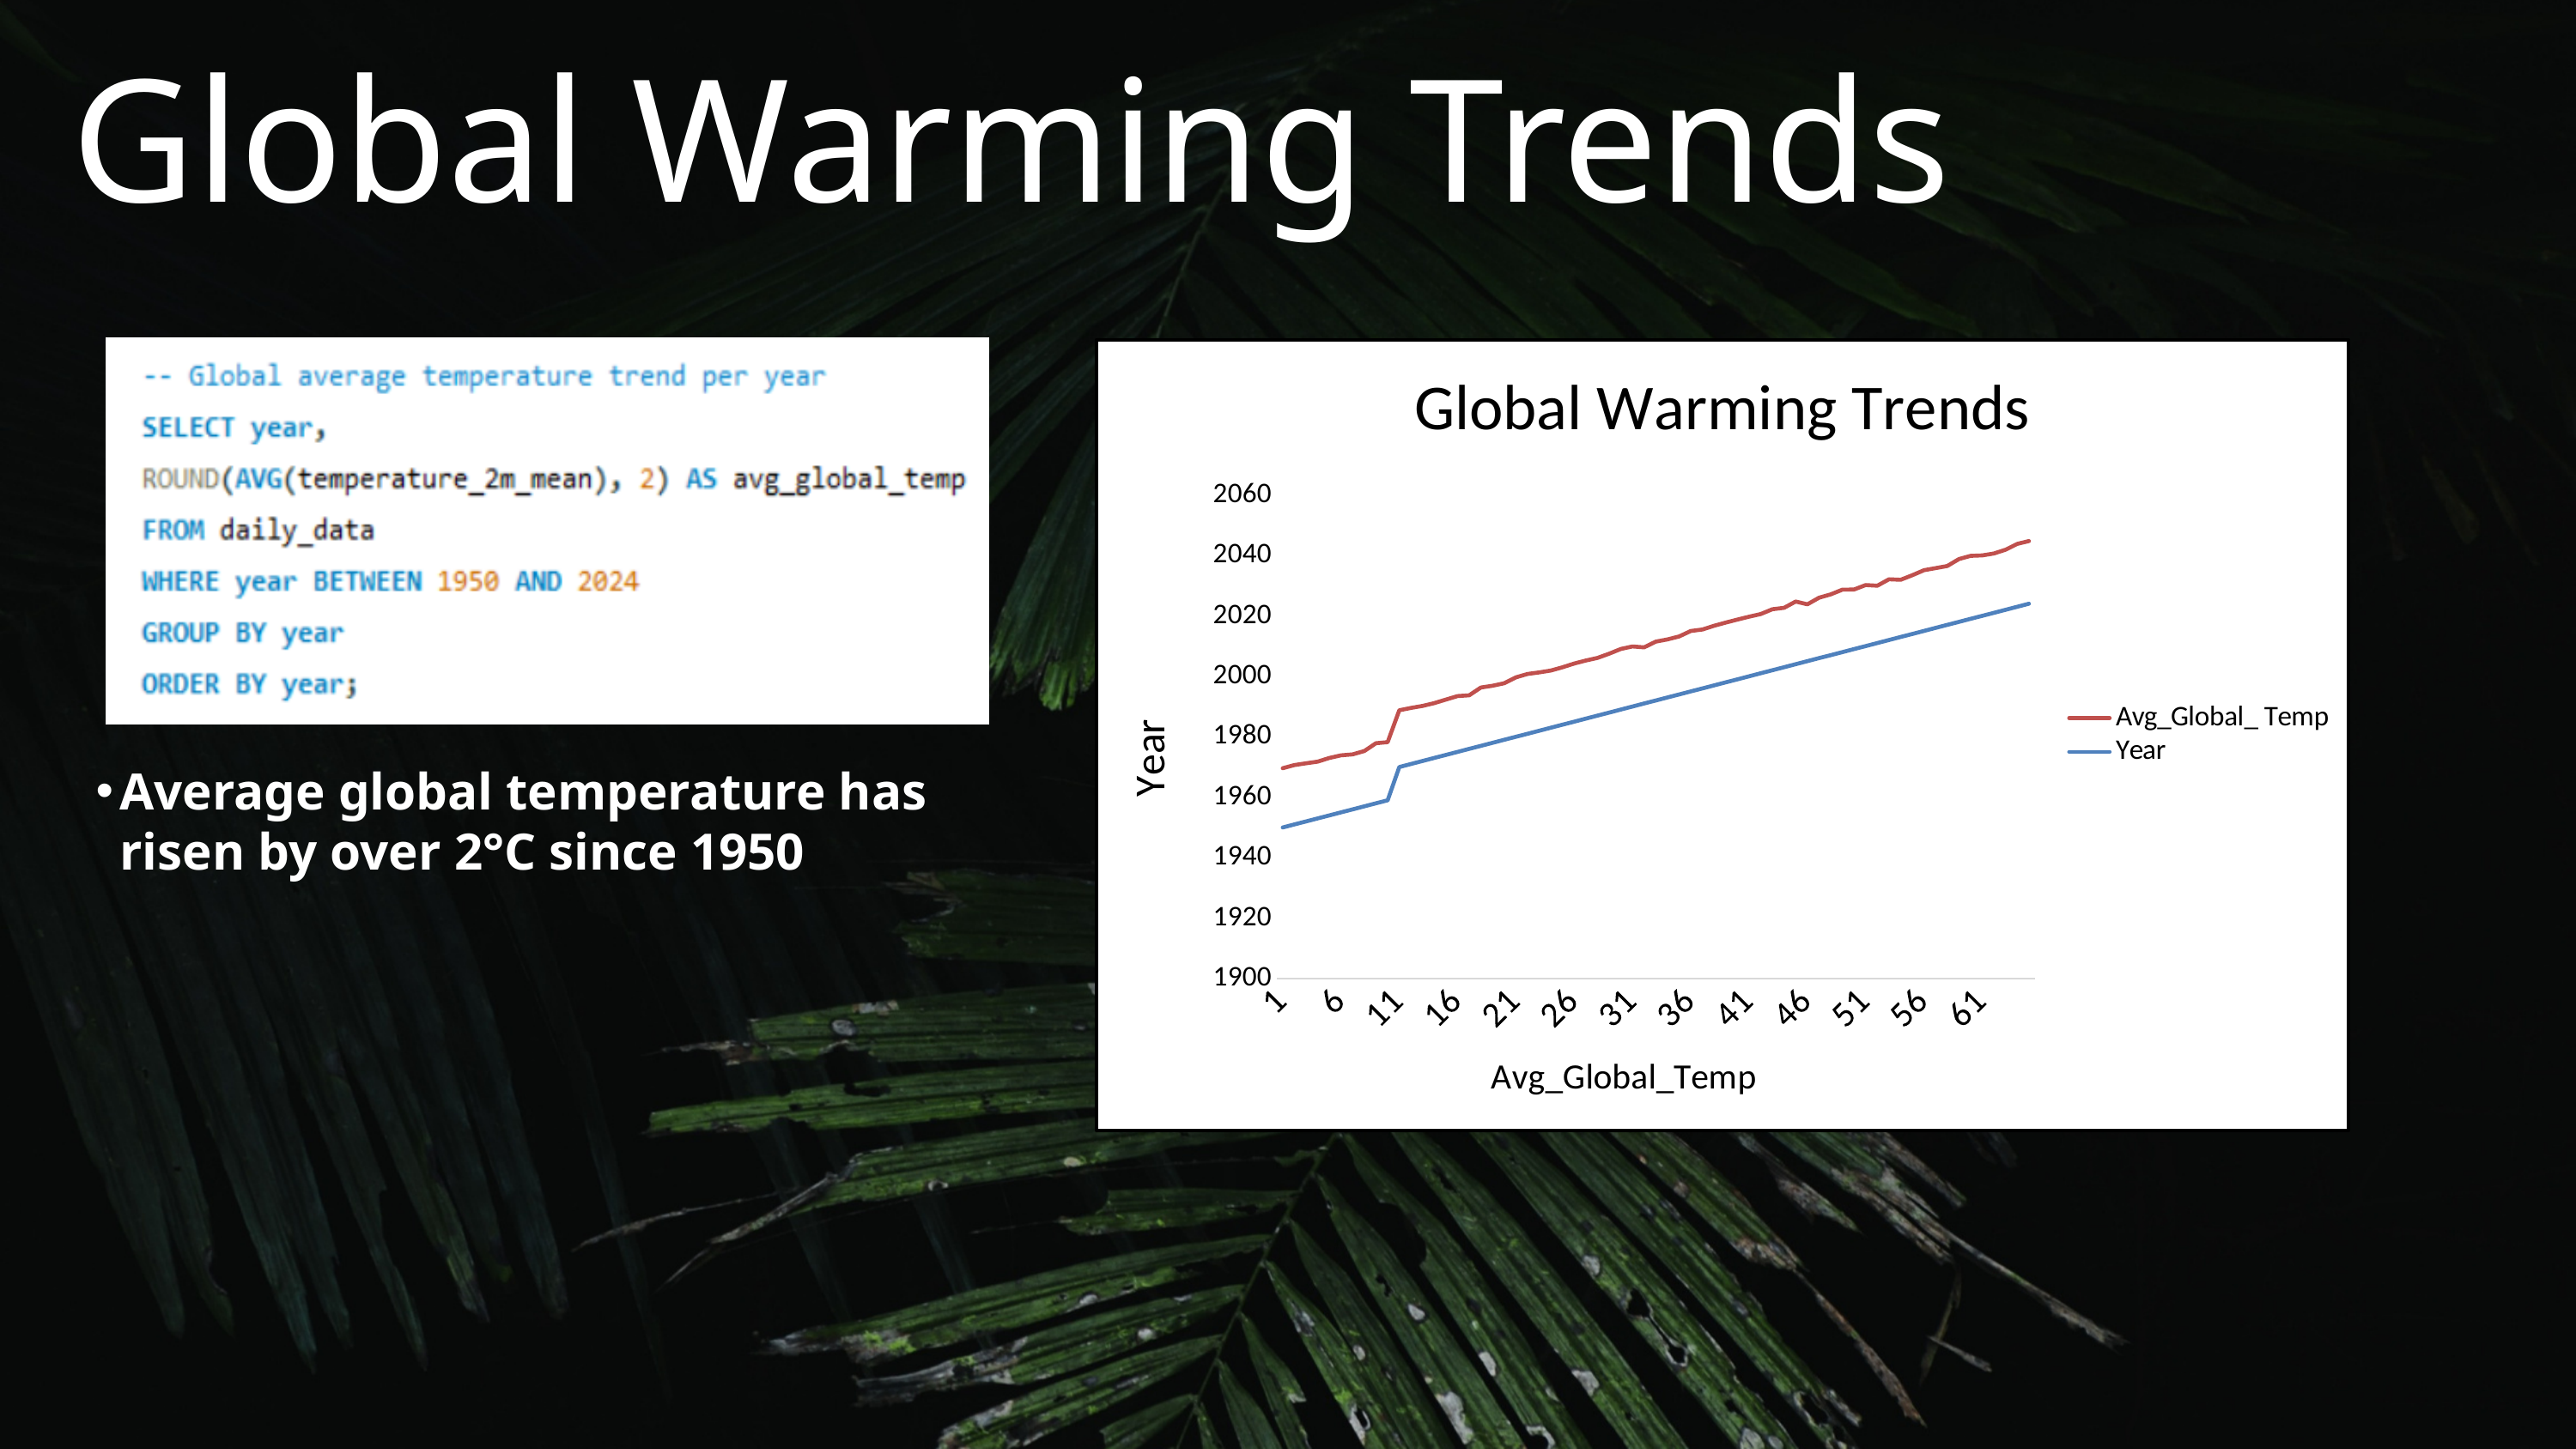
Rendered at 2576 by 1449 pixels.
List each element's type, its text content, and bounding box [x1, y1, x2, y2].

chart [1094, 337, 2351, 1132]
picture [105, 337, 990, 724]
text_box Average global temperature has risen by over 2°C since 1950 [71, 760, 989, 881]
text_box Global Warming Trends [71, 48, 2318, 237]
text_box [0, 0, 2576, 1449]
